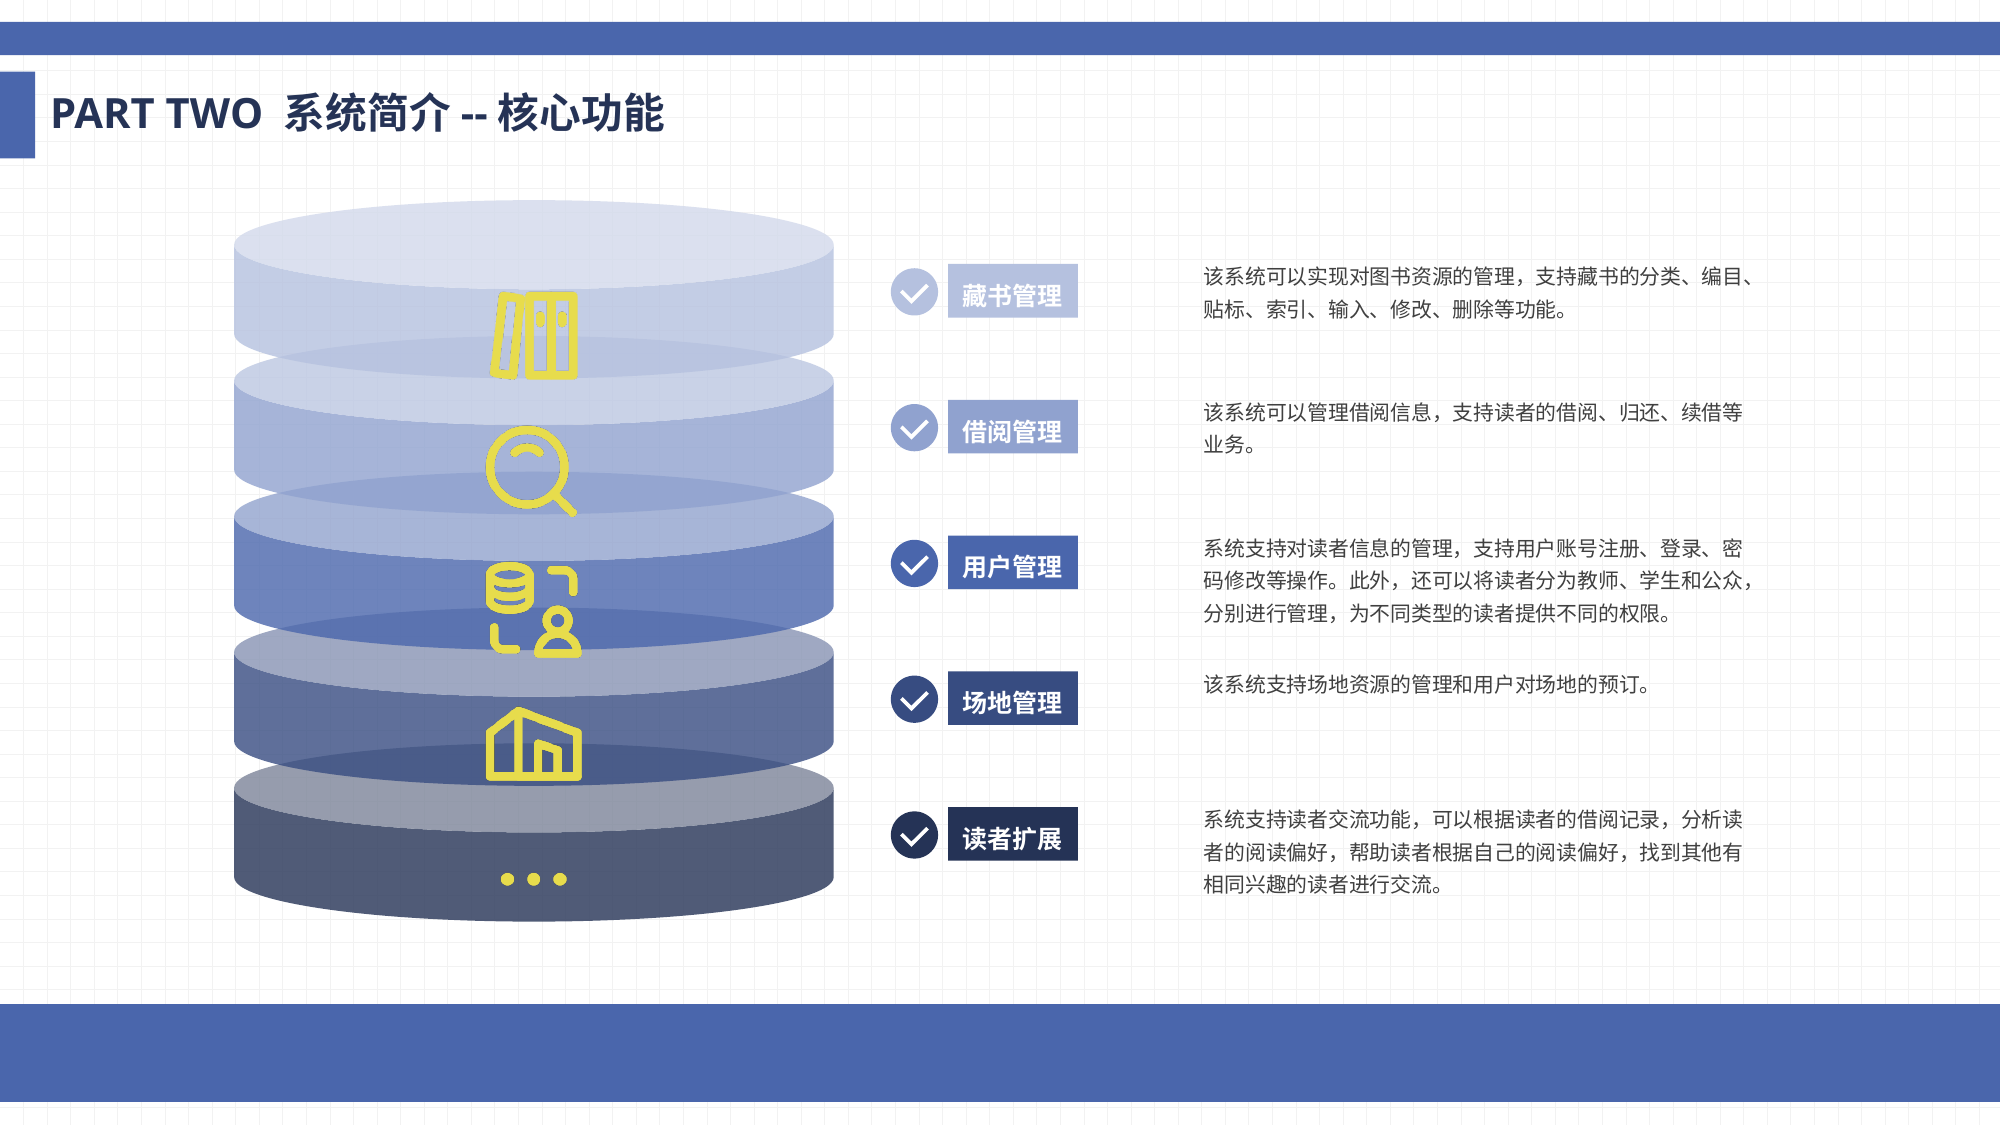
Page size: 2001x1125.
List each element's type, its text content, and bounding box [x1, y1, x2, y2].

text_box [233, 493, 481, 651]
text_box 该系统可以管理借阅信息，支持读者的借阅、归还、续借等业务。 [1188, 384, 1766, 465]
picture [481, 680, 586, 785]
text_box 读者扩展 [948, 807, 1078, 861]
text_box [586, 357, 835, 515]
picture [481, 283, 586, 388]
text_box 藏书管理 [948, 263, 1078, 318]
text_box 场地管理 [948, 671, 1078, 725]
picture [481, 557, 586, 662]
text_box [890, 404, 939, 452]
text_box [233, 357, 481, 515]
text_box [890, 675, 939, 723]
text_box 借阅管理 [948, 399, 1078, 454]
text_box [890, 539, 939, 588]
text_box 系统支持对读者信息的管理，支持用户账号注册、登录、密码修改等操作。此外，还可以将读者分为教师、学生和公众，分别进行管理，为不同类型的读者提供不同的权限。 [1188, 520, 1766, 633]
picture [481, 421, 586, 526]
picture [481, 827, 586, 931]
text_box [586, 493, 835, 651]
list PART TWO 系统简介--核心功能 [34, 70, 835, 159]
text_box 该系统支持场地资源的管理和用户对场地的预订。 [1188, 656, 1766, 704]
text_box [890, 268, 939, 316]
text_box [586, 765, 835, 922]
text_box [233, 199, 835, 379]
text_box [890, 811, 939, 859]
text_box 用户管理 [948, 535, 1078, 590]
text_box 该系统可以实现对图书资源的管理，支持藏书的分类、编目、贴标、索引、输入、修改、删除等功能。 [1188, 248, 1766, 329]
text_box 系统支持读者交流功能，可以根据读者的借阅记录，分析读者的阅读偏好，帮助读者根据自己的阅读偏好，找到其他有相同兴趣的读者进行交流。 [1188, 792, 1766, 905]
text_box [233, 629, 835, 787]
text_box [233, 765, 481, 922]
